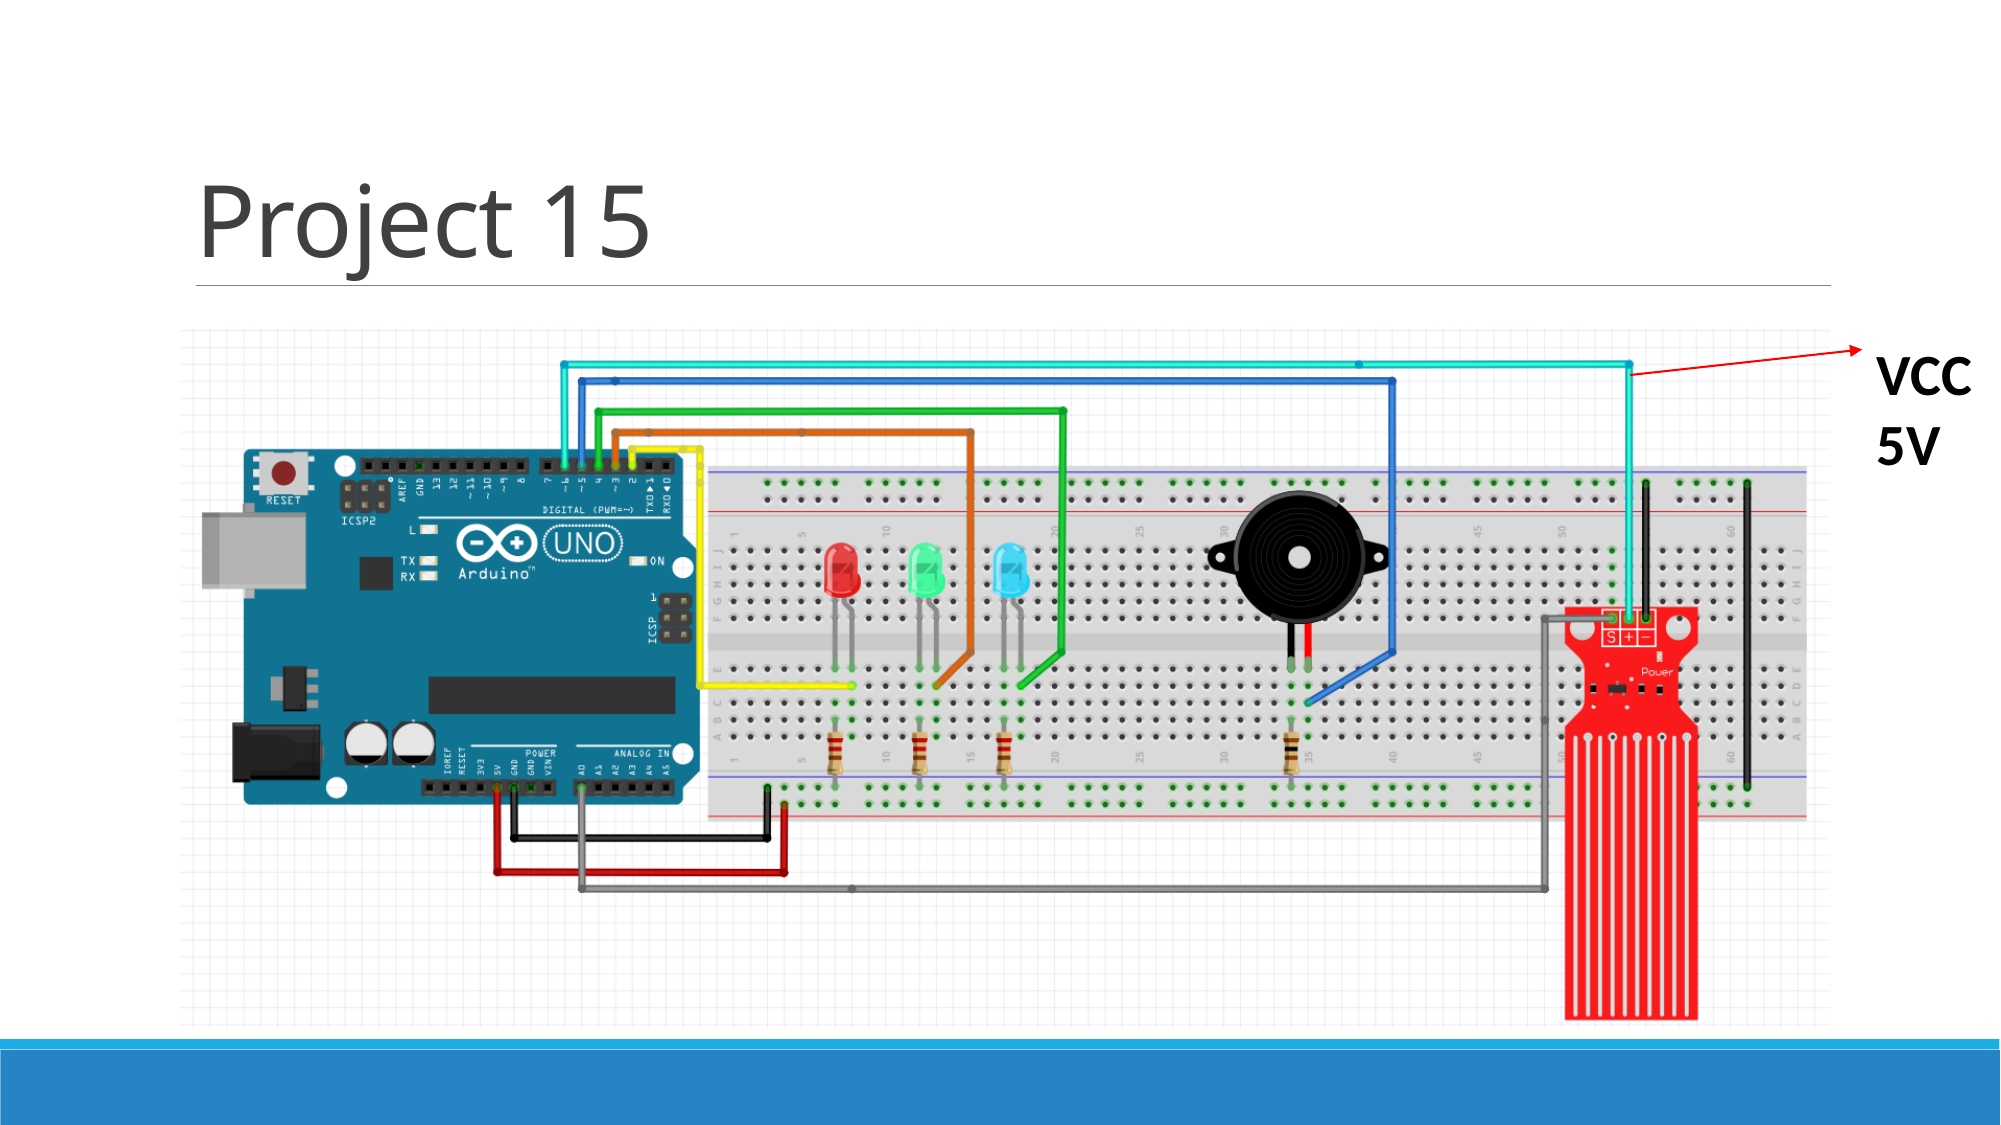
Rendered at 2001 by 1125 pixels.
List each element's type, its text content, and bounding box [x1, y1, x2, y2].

picture [180, 329, 1831, 1028]
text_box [1629, 349, 1863, 376]
text_box VCC 5V [1862, 329, 2000, 485]
title Project 15 [180, 47, 1830, 285]
